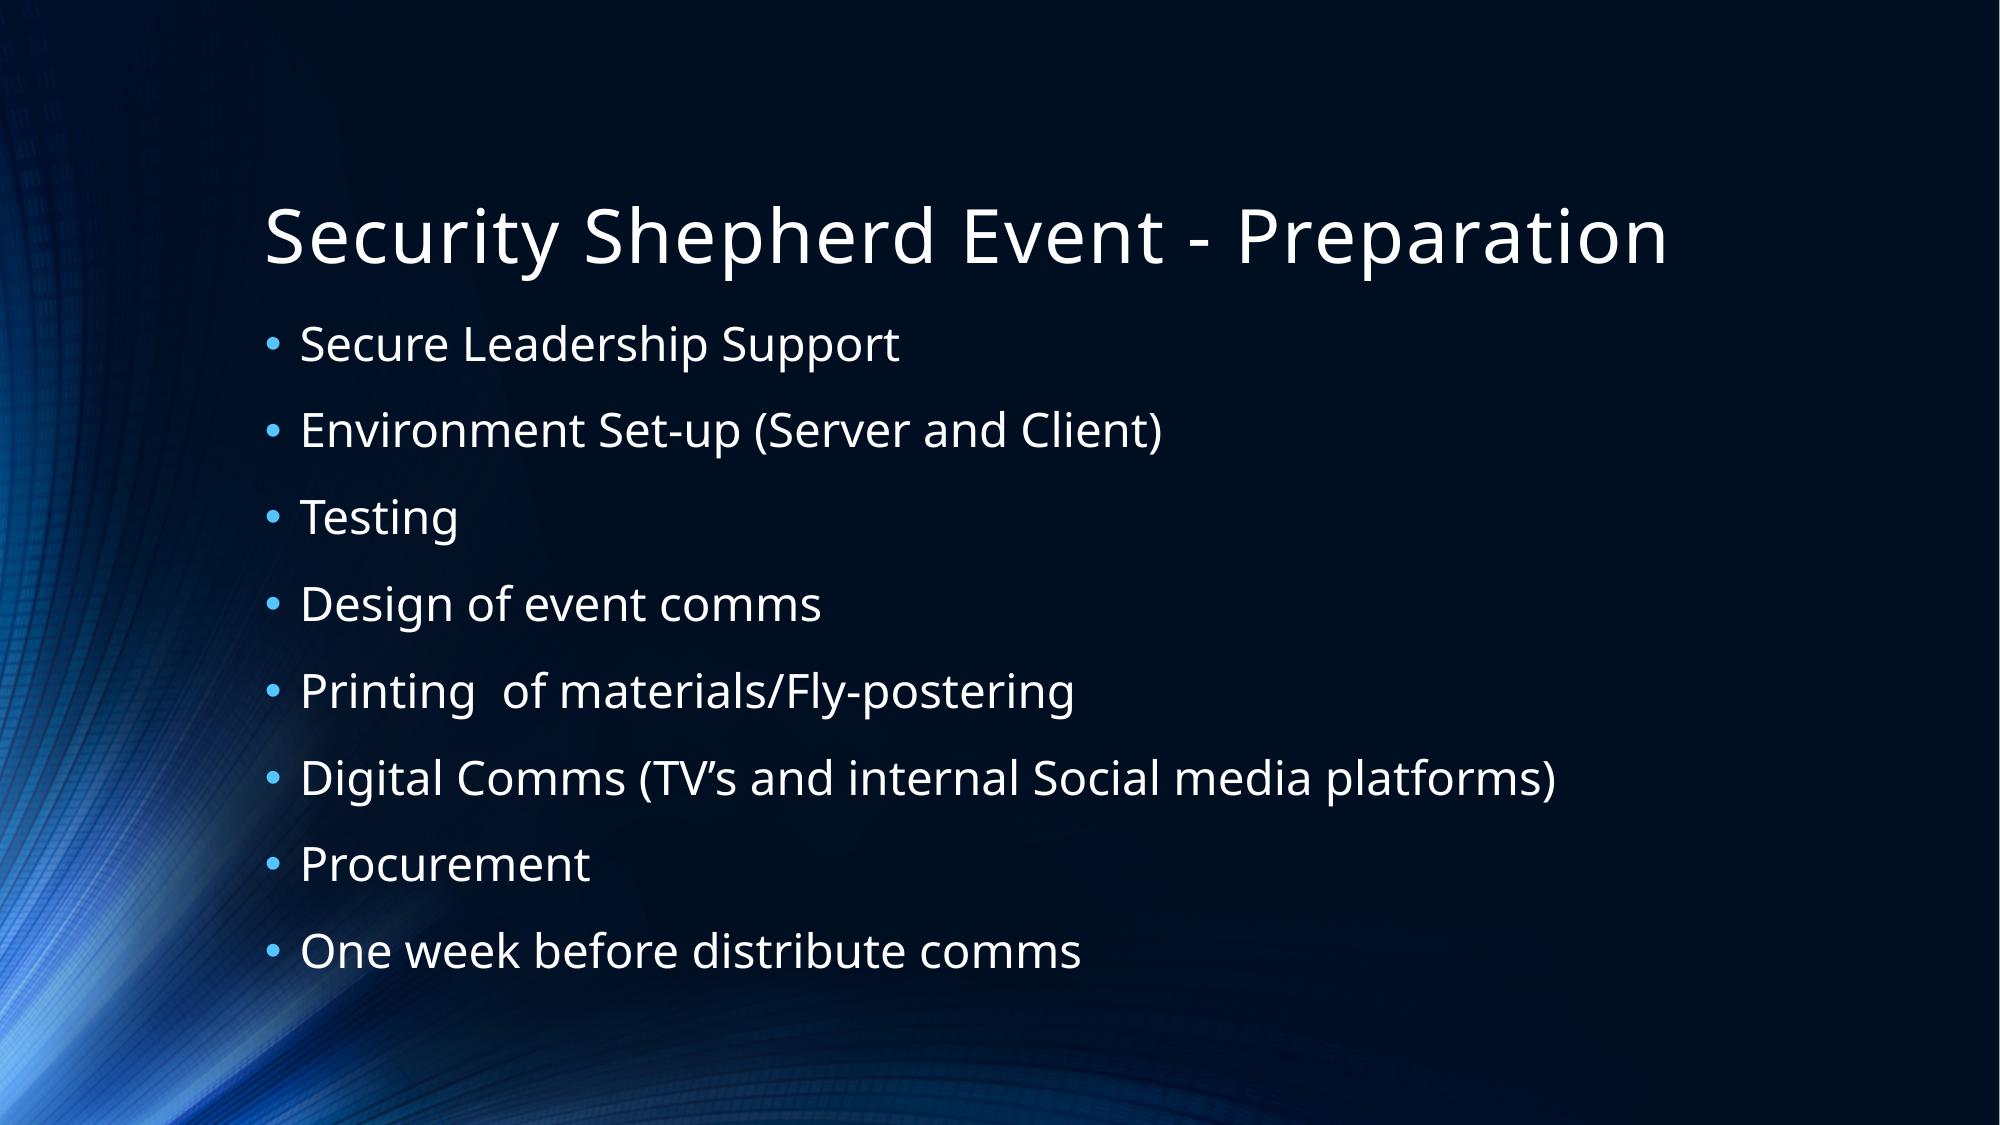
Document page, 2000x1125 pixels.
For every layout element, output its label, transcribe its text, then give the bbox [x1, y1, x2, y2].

list Secure Leadership Support Environment Set-up (Server and Client) Testing Design of event comms Printing of materials/Fly-postering Digital Comms (TV’s and internal Social media platforms) Procurement One week before distribute comms [249, 312, 1749, 988]
title Security Shepherd Event - Preparation [249, 62, 1750, 288]
picture [0, 0, 2000, 1125]
